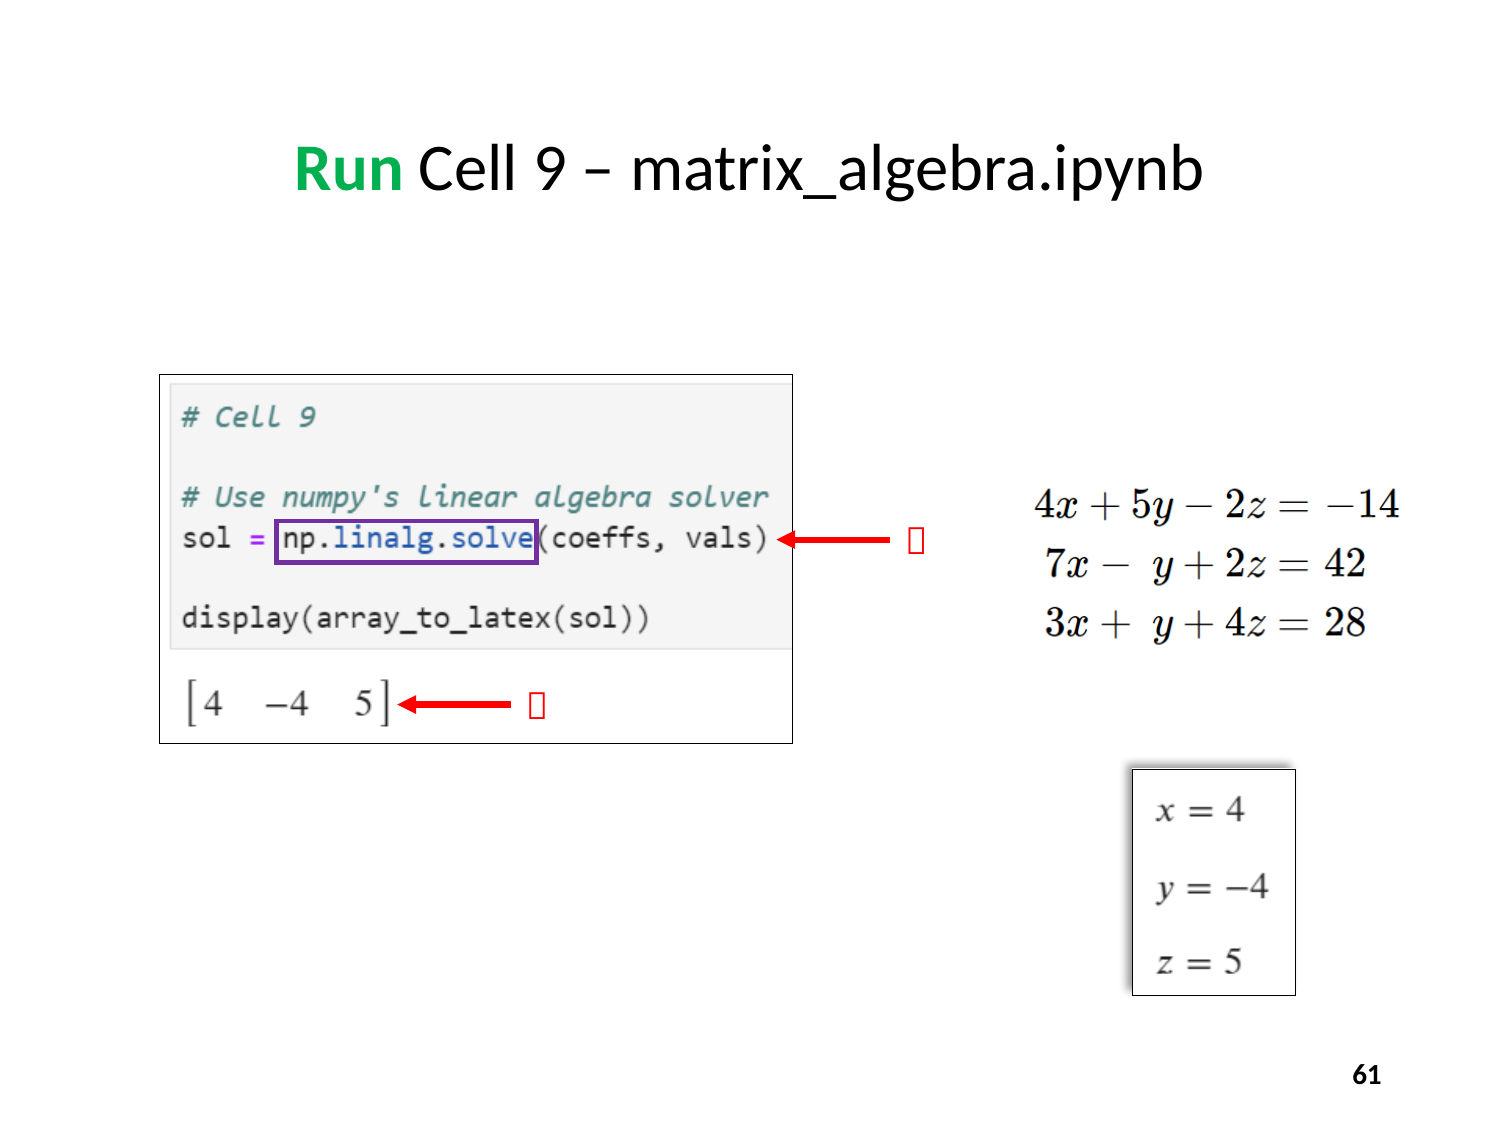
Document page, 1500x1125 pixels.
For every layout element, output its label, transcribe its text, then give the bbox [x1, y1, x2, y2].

picture [1132, 768, 1296, 996]
slide_number 61 [1059, 1042, 1397, 1103]
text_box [397, 674, 574, 735]
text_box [776, 509, 954, 570]
picture [1007, 452, 1450, 666]
title Run Cell 9 – matrix_algebra.ipynb [103, 59, 1397, 278]
picture [159, 374, 793, 744]
